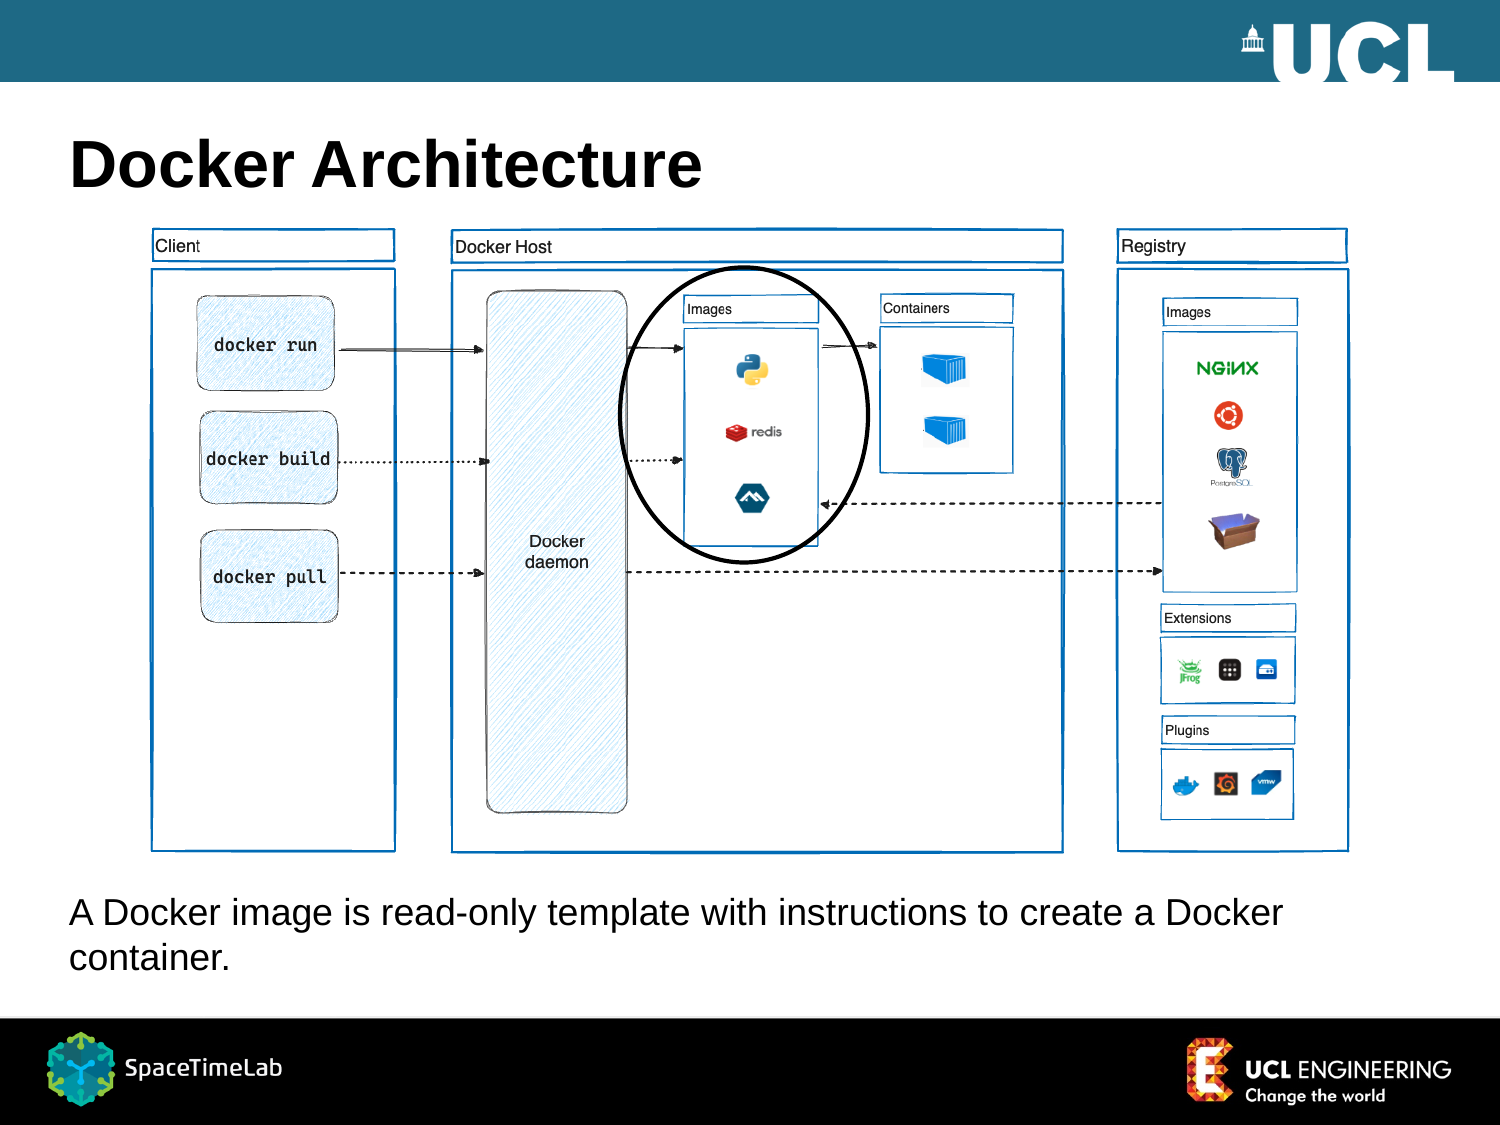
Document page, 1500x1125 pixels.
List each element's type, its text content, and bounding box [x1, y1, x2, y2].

picture [0, 990, 1500, 1125]
title Docker Architecture [54, 113, 1447, 197]
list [145, 219, 1355, 858]
text_box A Docker image is read-only template with instructions to create a Docker container. [54, 880, 1354, 986]
